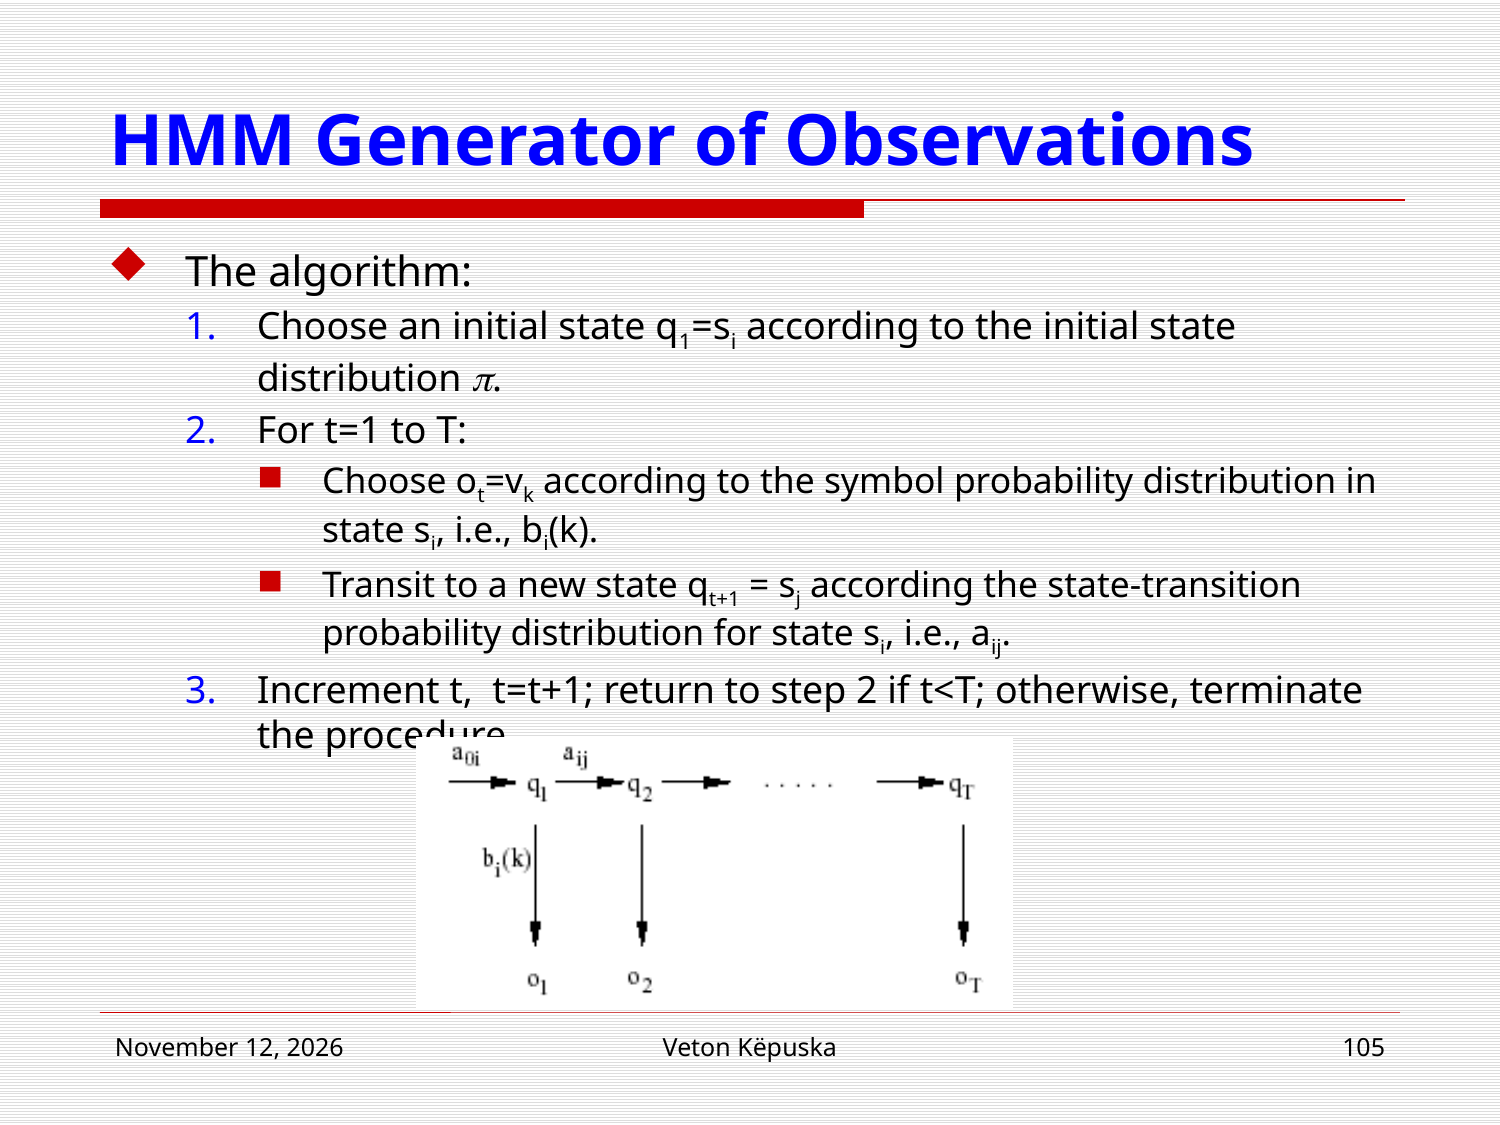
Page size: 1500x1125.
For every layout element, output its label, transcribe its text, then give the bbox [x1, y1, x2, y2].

title HMM Generator of Observations [93, 49, 1407, 188]
slide_number 105 [1074, 1024, 1401, 1103]
picture [415, 737, 1014, 1010]
list The algorithm: Choose an initial state q1=si according to the initial state distribution . For t=1 to T: Choose ot=vk according to the symbol probability distribution in state si, i.e., bi(k). Transit to a new state qt+1 = sj according the state-transition probability distribution for state si, i.e., aij. Increment t, t=t+1; return to step 2 if t<T; otherwise, terminate the procedure. [92, 237, 1406, 988]
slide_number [99, 1024, 426, 1103]
footer Veton Këpuska [512, 1024, 988, 1103]
